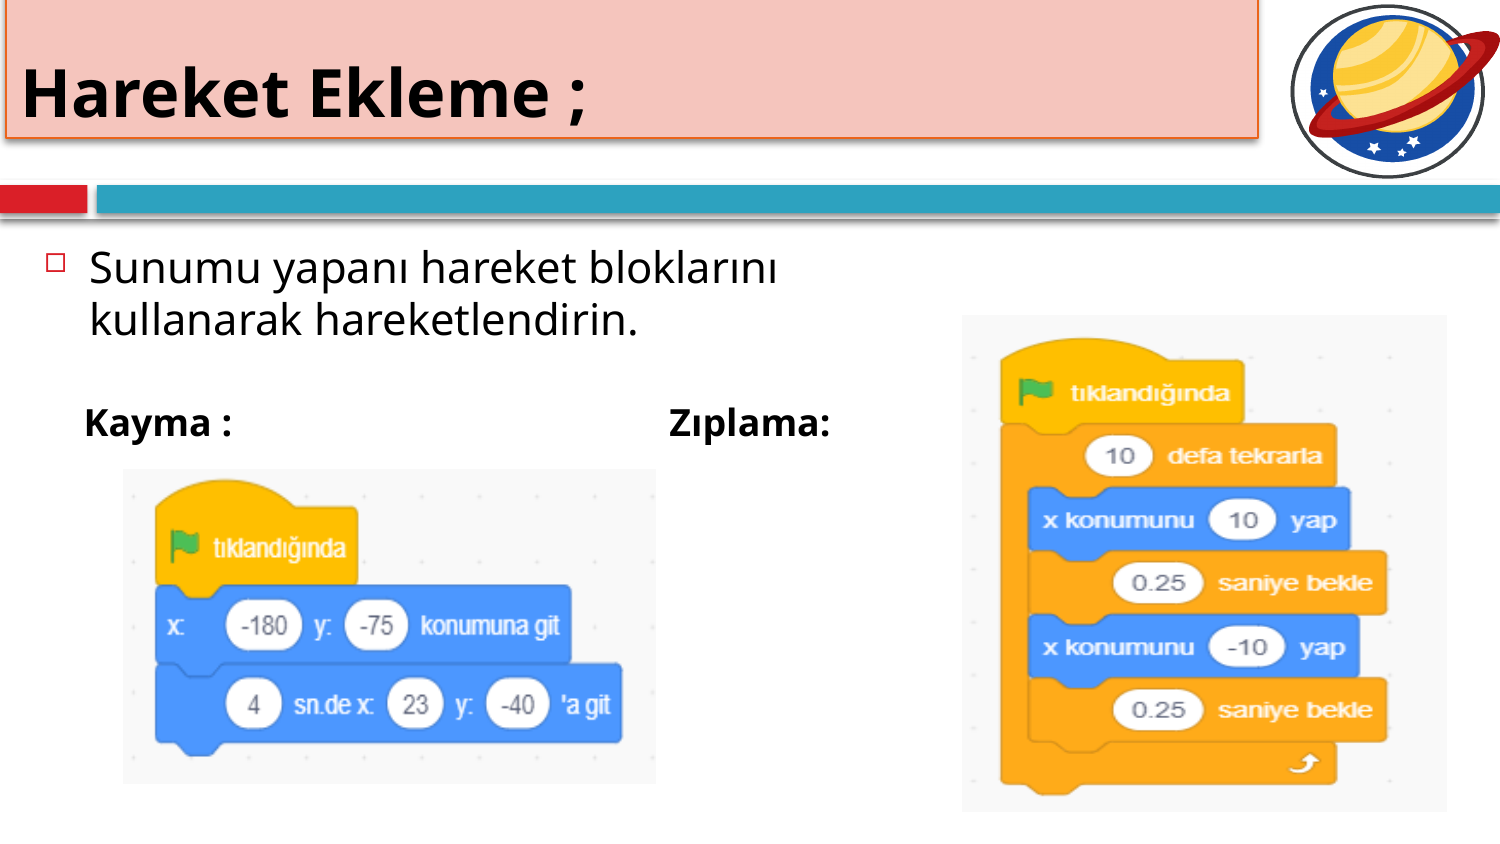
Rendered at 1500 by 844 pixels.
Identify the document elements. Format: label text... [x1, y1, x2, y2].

title Hareket Ekleme ; [5, 0, 1259, 139]
list Sunumu yapanı hareket bloklarını kullanarak hareketlendirin. [29, 232, 798, 363]
picture [962, 315, 1448, 812]
picture [1290, 4, 1500, 180]
text_box Kayma : [68, 391, 248, 452]
text_box Zıplama: [654, 391, 846, 452]
picture [123, 468, 656, 784]
